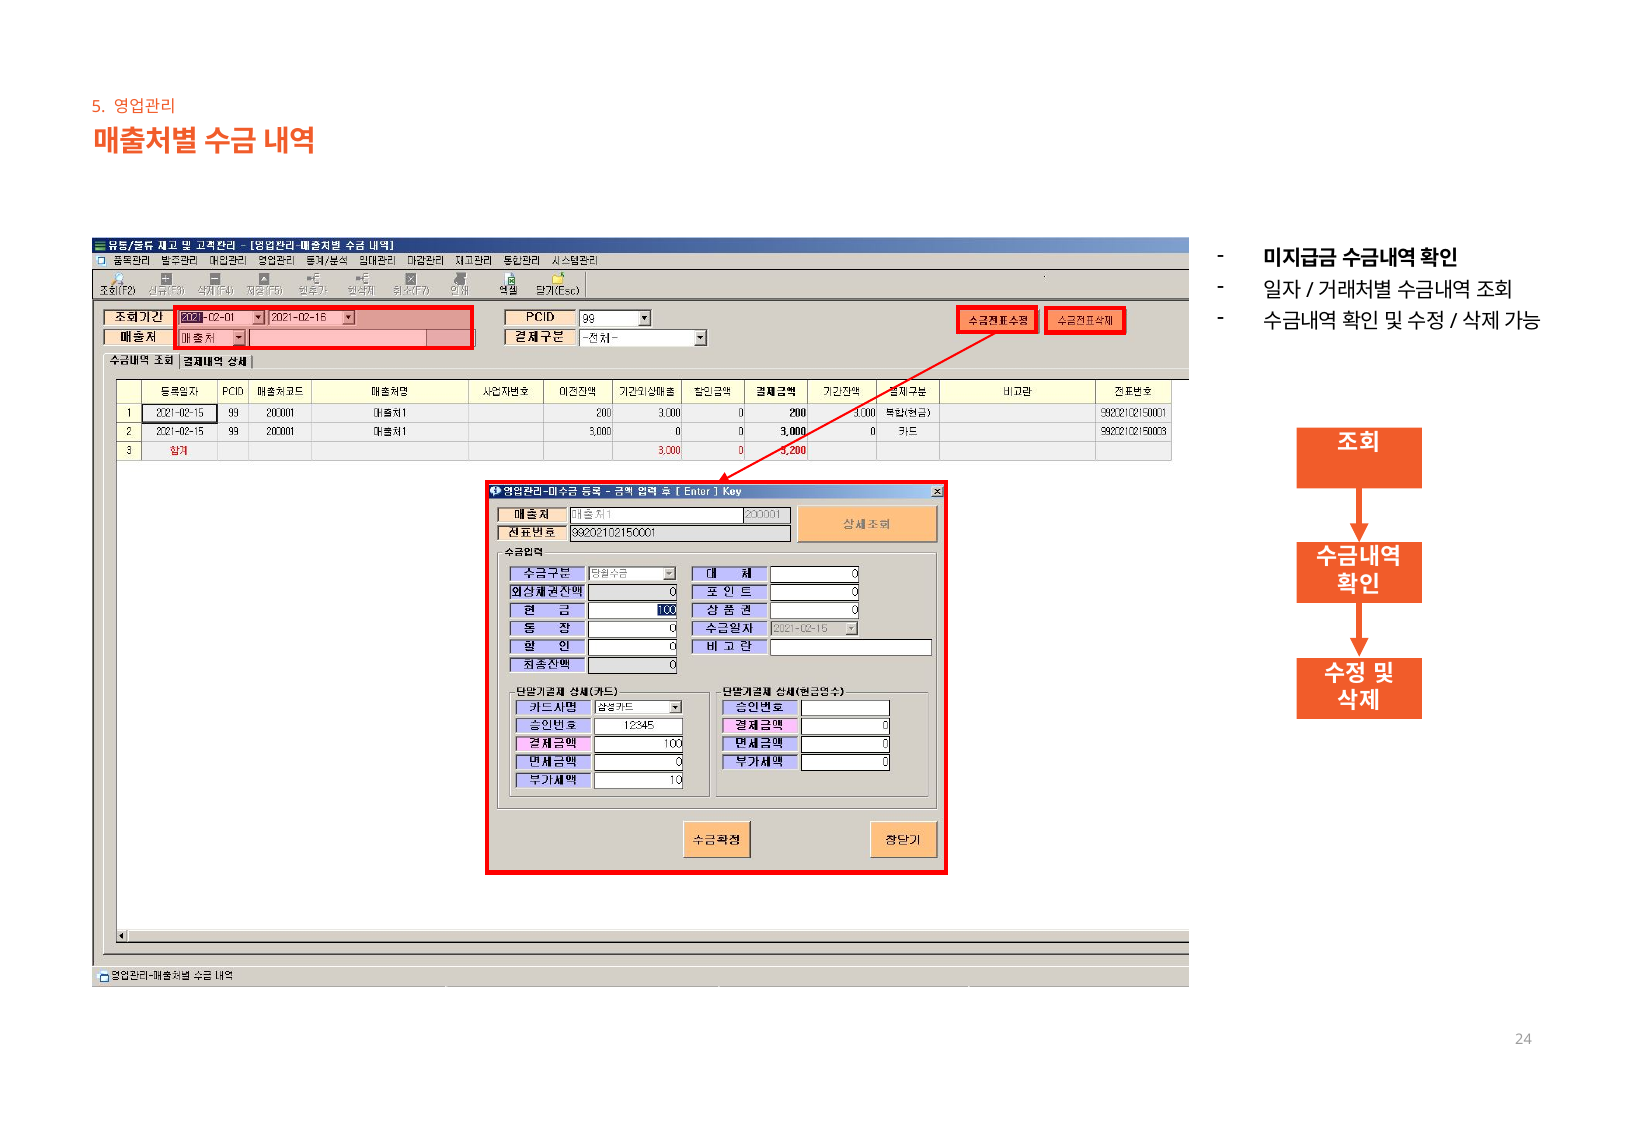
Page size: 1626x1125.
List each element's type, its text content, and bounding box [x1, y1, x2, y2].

text_box 미지급금 수금내역 확인 일자/거래처별 수금내역 조회 수금내역 확인 및 수정/삭제 가능 [1202, 237, 1600, 340]
slide_number 24 [1183, 1030, 1532, 1091]
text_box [716, 331, 997, 484]
text_box 수금내역 확인 [1296, 542, 1422, 603]
text_box 조회 [1296, 427, 1422, 489]
text_box 수정 및 삭제 [1296, 658, 1422, 719]
text_box 5. 영업관리 [91, 95, 176, 116]
text_box 매출처별 수금 내역 [93, 122, 317, 158]
picture [92, 237, 1189, 987]
